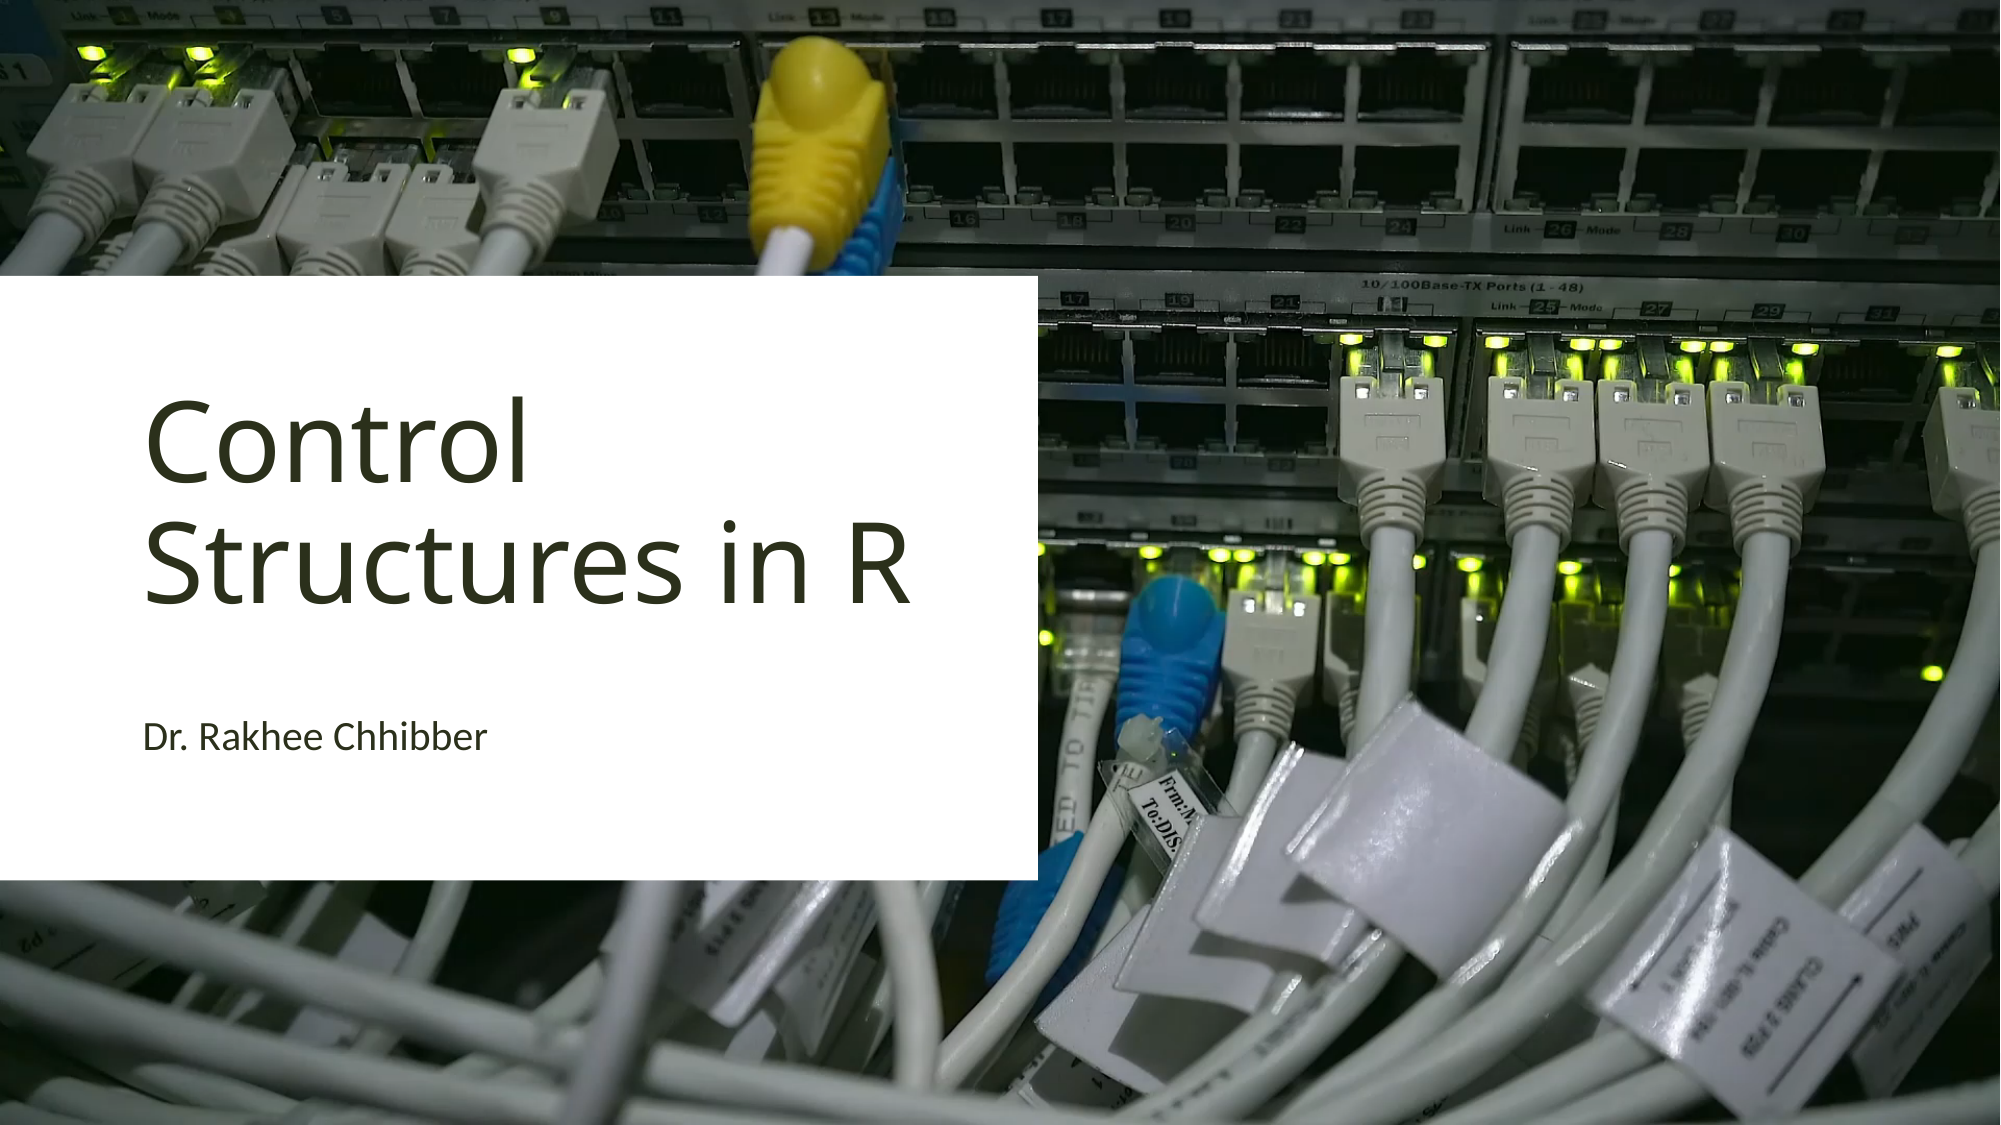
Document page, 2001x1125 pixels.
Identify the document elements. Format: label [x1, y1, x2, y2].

text_box [0, 0, 2000, 1125]
